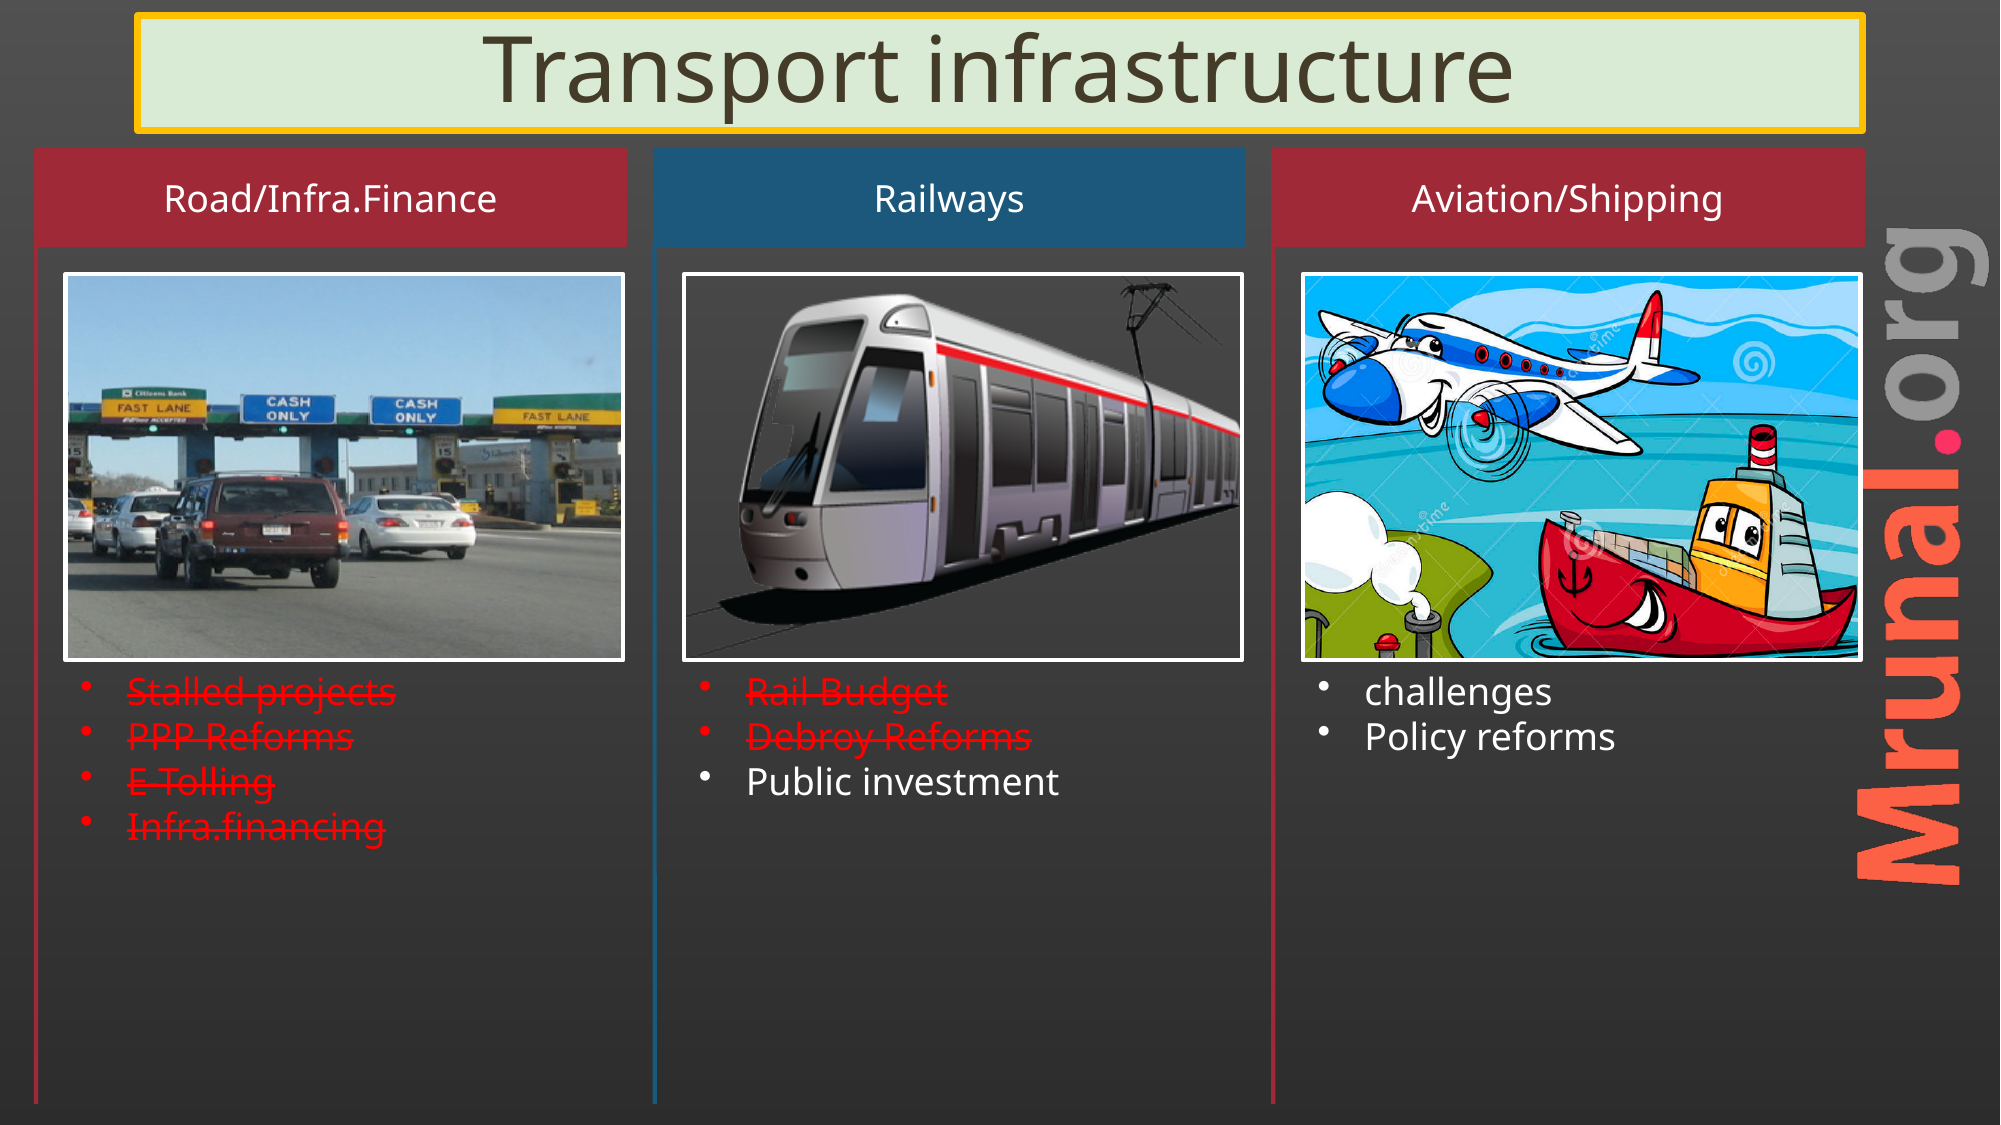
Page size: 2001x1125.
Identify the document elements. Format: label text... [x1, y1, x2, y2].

picture [1863, 223, 2000, 894]
title Transport infrastructure [134, 12, 1866, 134]
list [35, 149, 1863, 1105]
